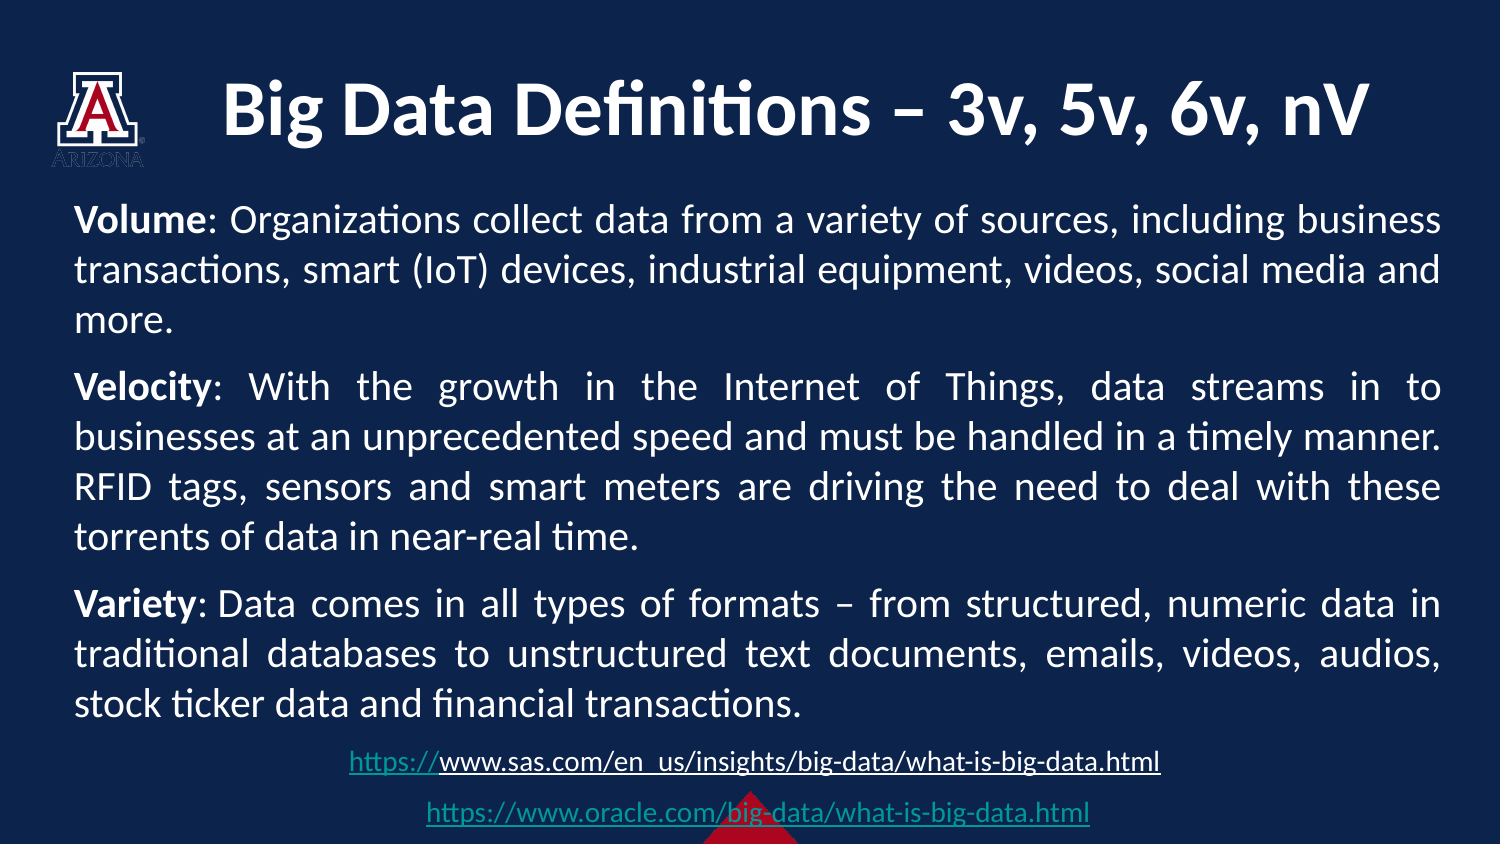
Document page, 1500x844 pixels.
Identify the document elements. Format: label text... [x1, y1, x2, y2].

title Big Data Definitions – 3v, 5v, 6v, nV [144, 56, 1449, 151]
picture [51, 72, 145, 167]
list Volume: Organizations collect data from a variety of sources, including business transactions, smart (IoT) devices, industrial equipment, videos, social media and more. Velocity: With the growth in the Internet of Things, data streams in to businesses at an unprecedented speed and must be handled in a timely manner. RFID tags, sensors and smart meters are driving the need to deal with these torrents of data in near-real time. Variety: Data comes in all types of formats – from structured, numeric data in traditional databases to unstructured text documents, emails, videos, audios, stock ticker data and financial transactions. https://www.sas.com/en_us/insights/big-data/what-is-big-data.html https://www.oracle.com/big-data/what-is-big-data.html [51, 185, 1449, 747]
picture [702, 791, 798, 844]
